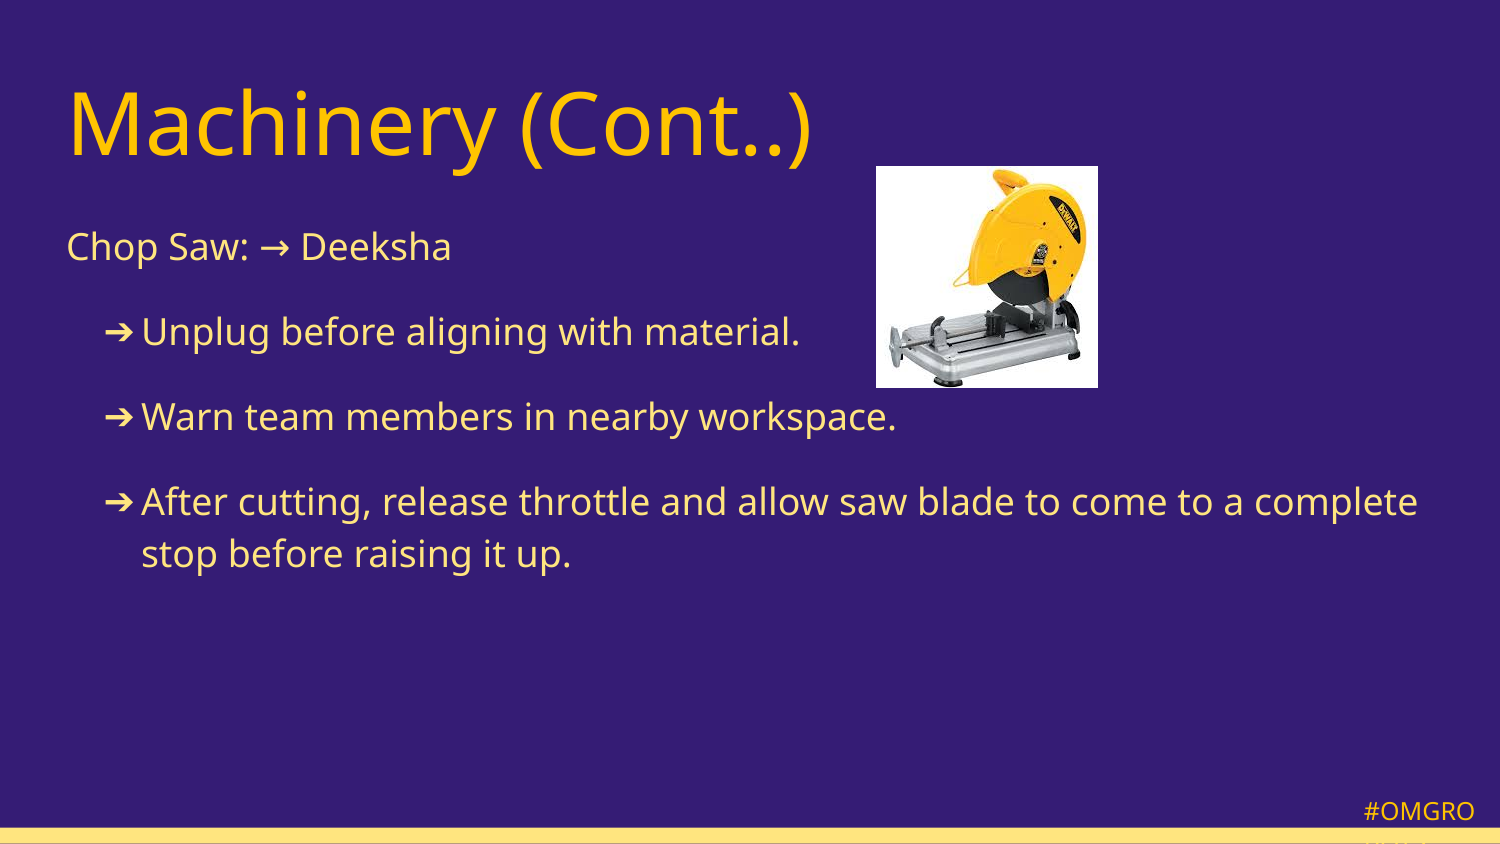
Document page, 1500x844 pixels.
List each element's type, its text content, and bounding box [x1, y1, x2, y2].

picture [876, 166, 1098, 389]
title Machinery (Cont..) [51, 51, 1449, 189]
list Chop Saw: → Deeksha Unplug before aligning with material. Warn team members in nearby workspace. After cutting, release throttle and allow saw blade to come to a complete stop before raising it up. [51, 200, 1449, 752]
